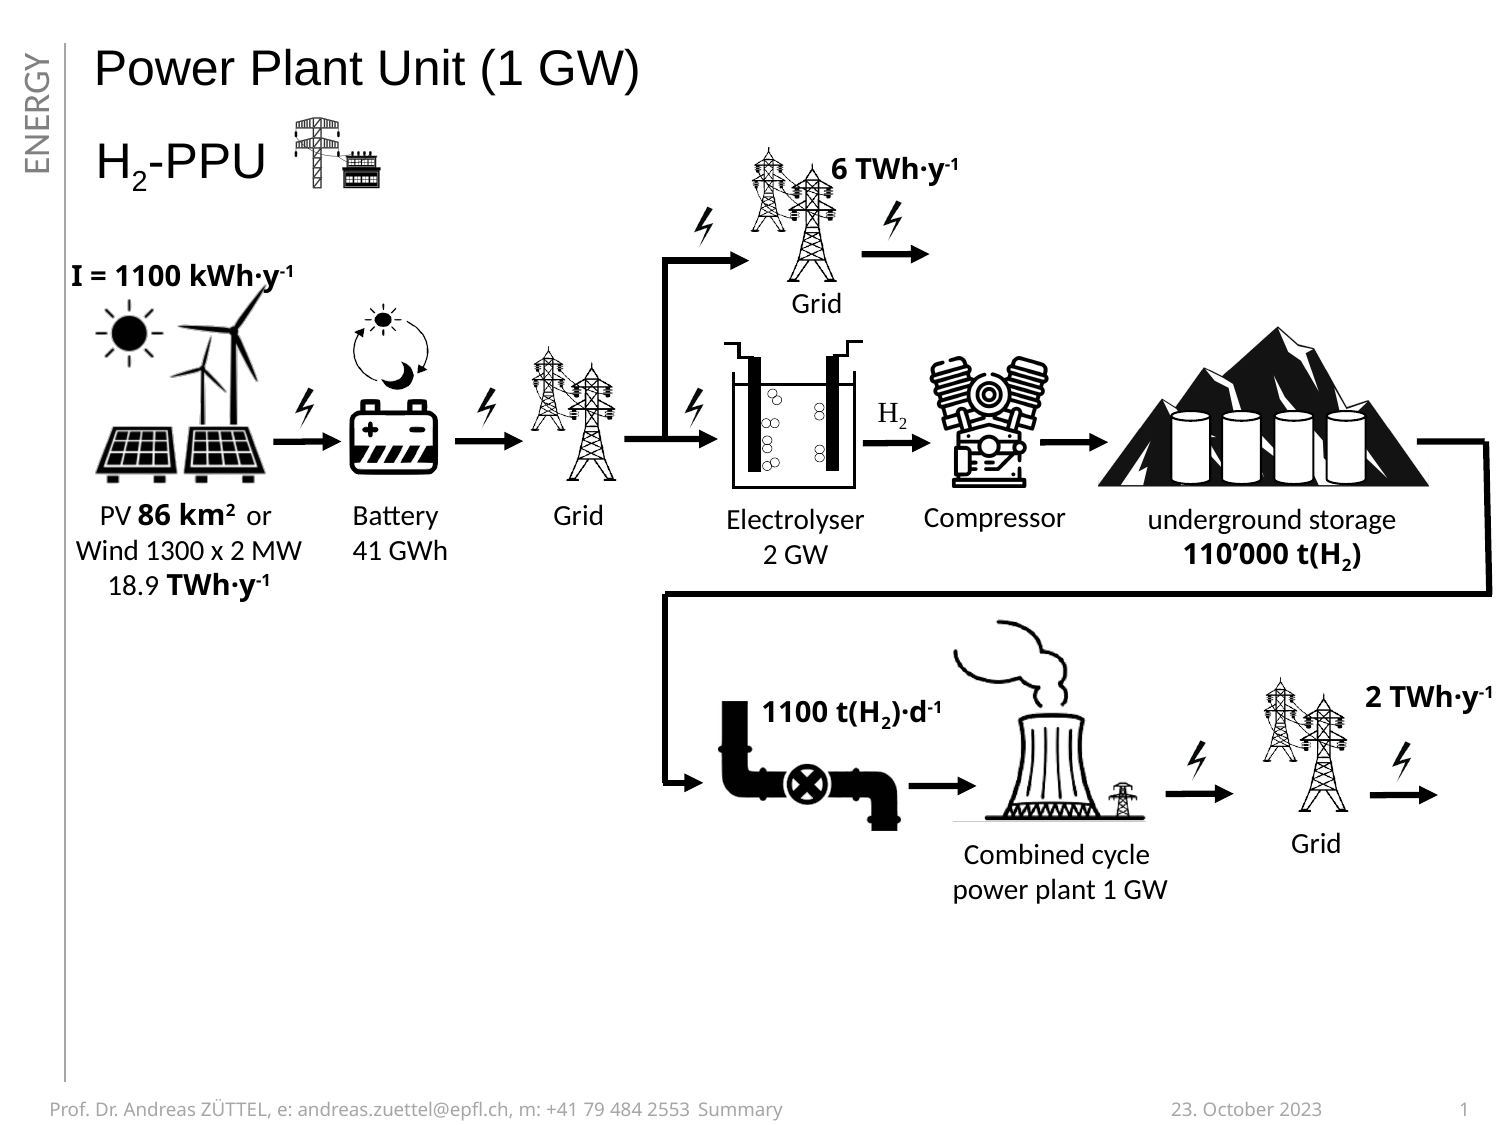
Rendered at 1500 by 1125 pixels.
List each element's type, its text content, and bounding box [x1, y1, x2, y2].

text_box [54, 120, 1500, 914]
picture [293, 115, 381, 191]
text_box Power Plant Unit (1 GW) [79, 27, 657, 103]
